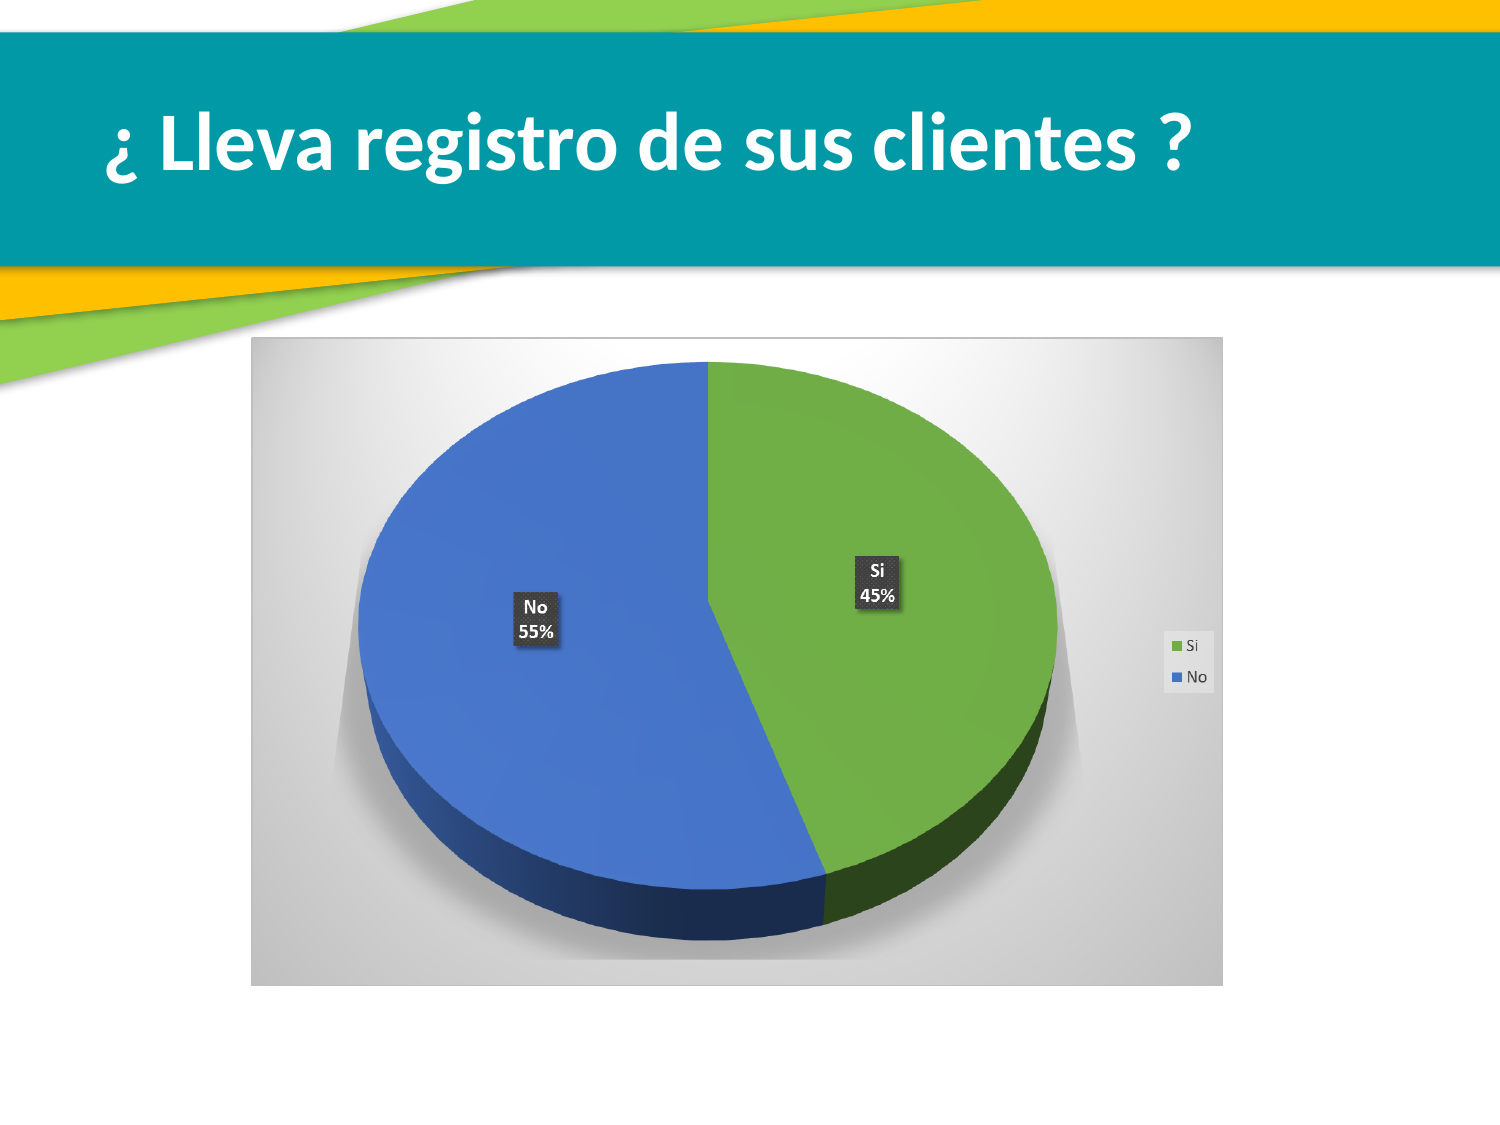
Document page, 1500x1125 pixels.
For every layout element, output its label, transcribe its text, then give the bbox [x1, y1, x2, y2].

text_box ¿ Lleva registro de sus clientes ? [87, 79, 1211, 195]
picture [251, 336, 1224, 986]
